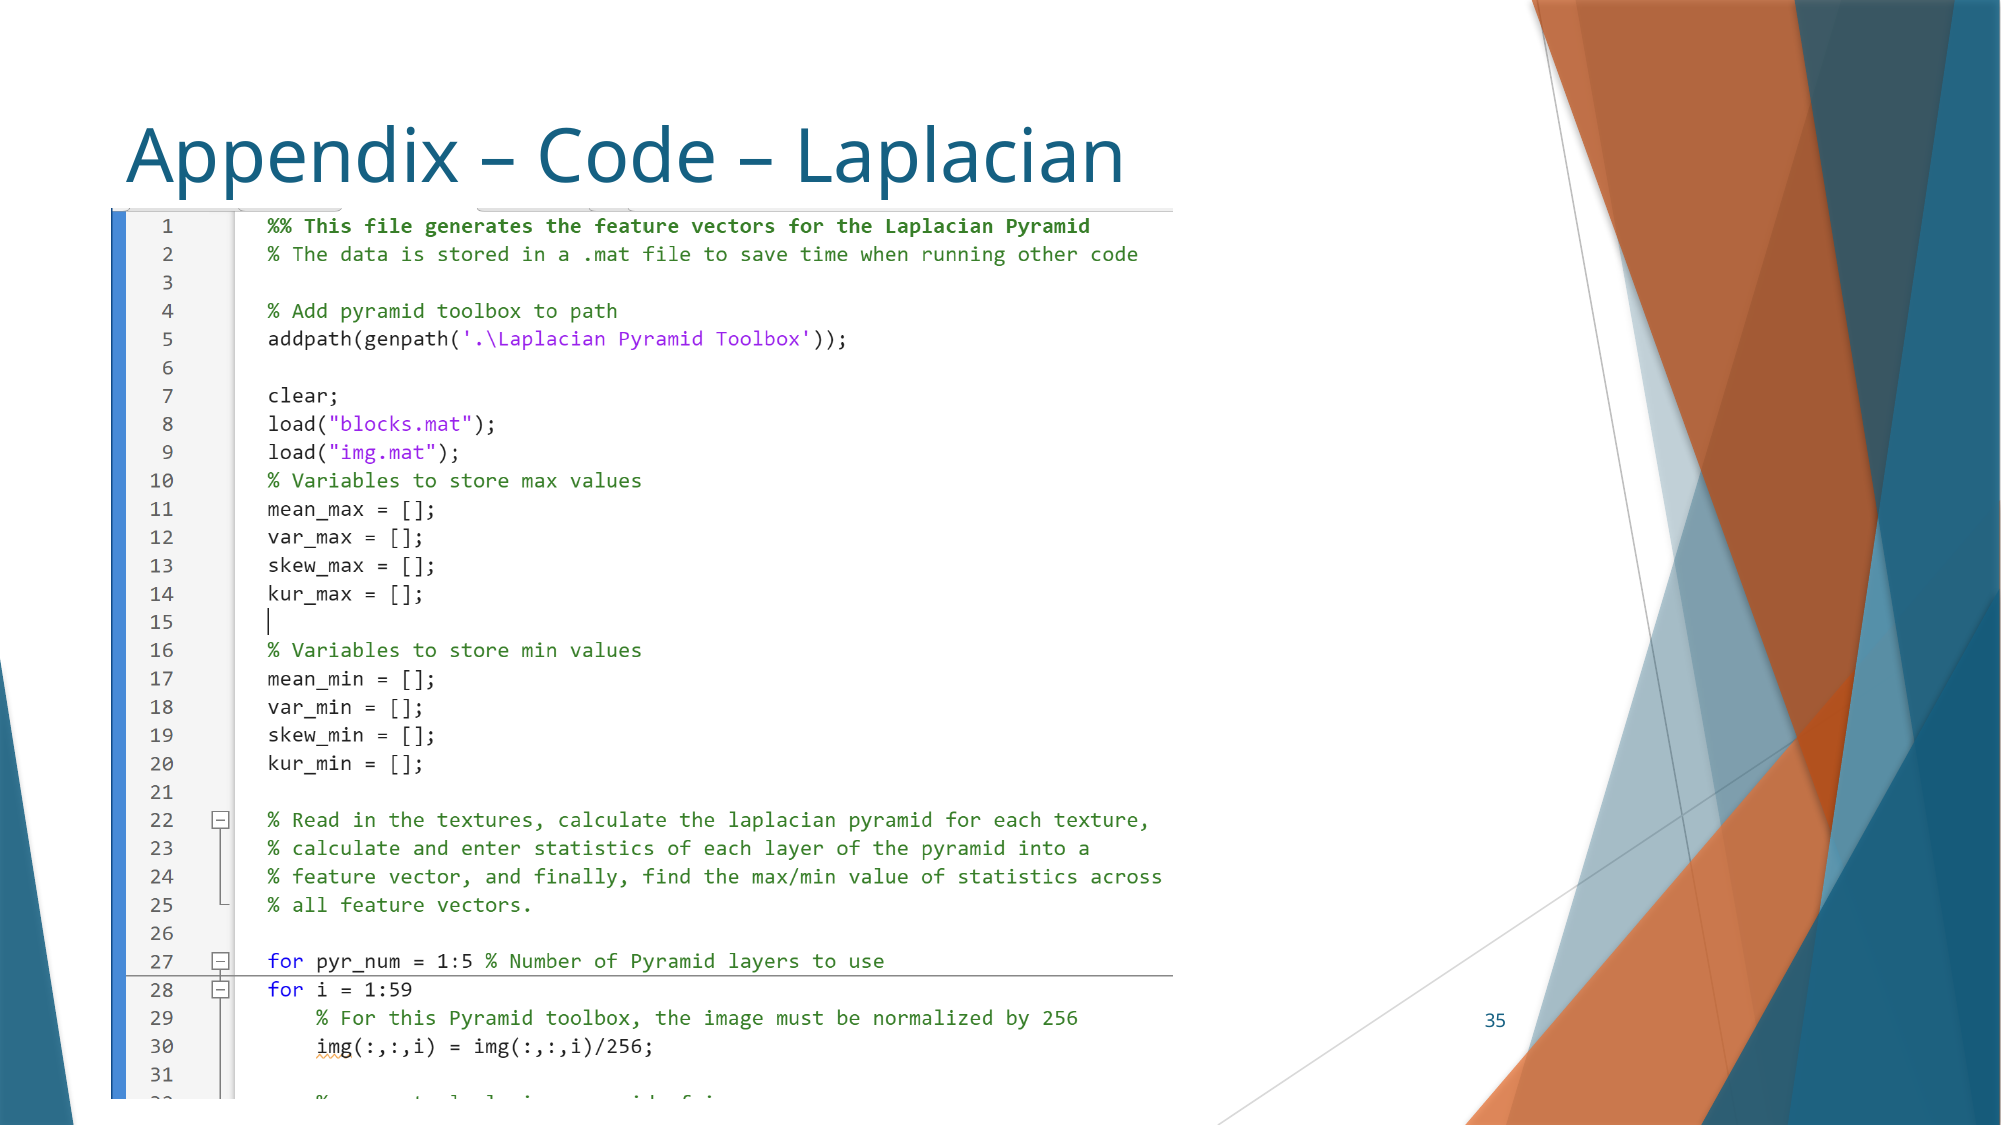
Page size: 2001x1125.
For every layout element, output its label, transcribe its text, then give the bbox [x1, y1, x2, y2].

title Appendix – Code – Laplacian [111, 99, 1522, 317]
picture [110, 207, 1173, 1099]
slide_number 35 [1409, 991, 1522, 1051]
